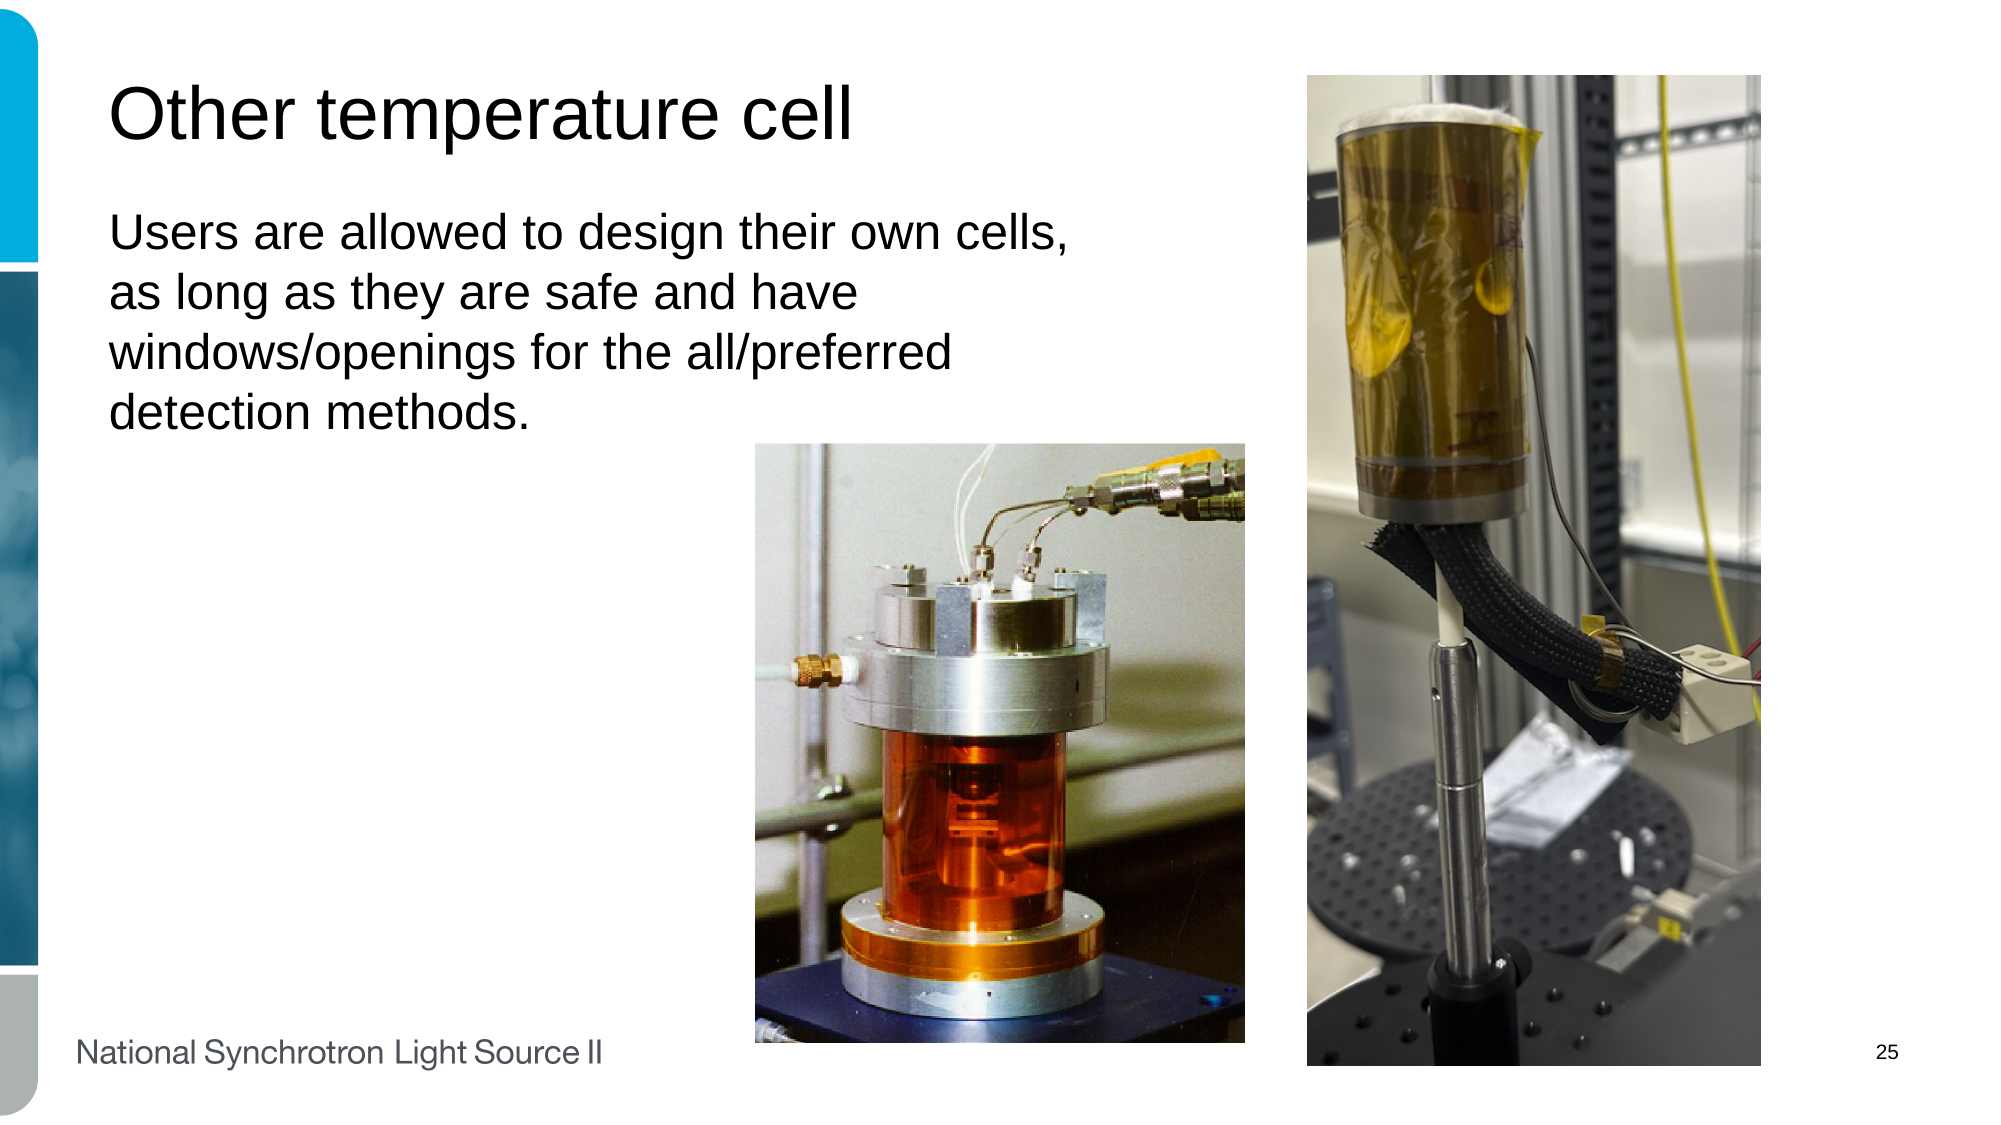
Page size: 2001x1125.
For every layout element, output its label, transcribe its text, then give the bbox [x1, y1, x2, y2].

title Other temperature cell [93, 59, 1907, 171]
picture [0, 0, 2001, 1125]
list Users are allowed to design their own cells, as long as they are safe and have windows/openings for the all/preferred detection methods. [93, 192, 1095, 990]
